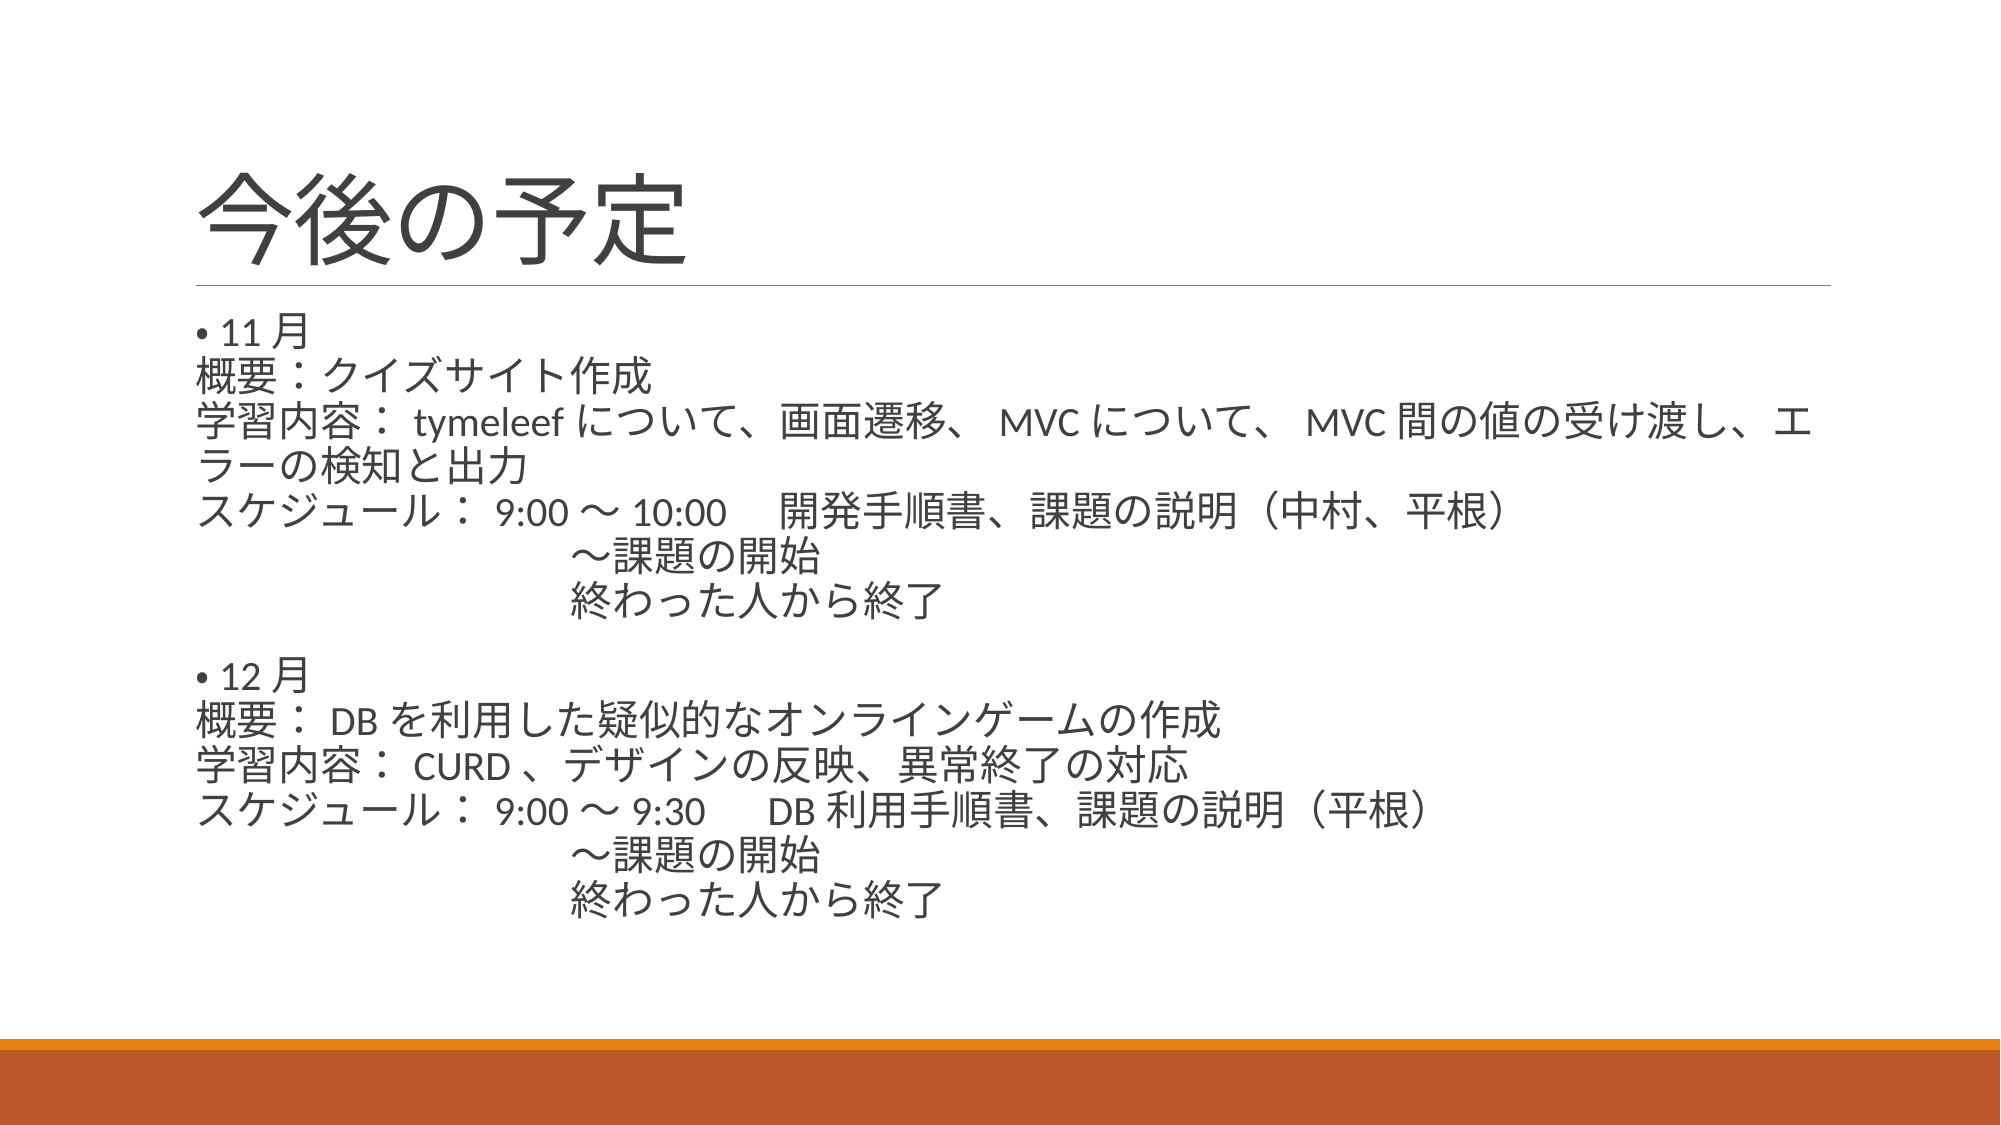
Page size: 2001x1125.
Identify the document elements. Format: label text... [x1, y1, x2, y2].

list ・11月 概要：クイズサイト作成 学習内容：tymeleefについて、画面遷移、MVCについて、MVC間の値の受け渡し、エラーの検知と出力 スケジュール：9:00～10:00 開発手順書、課題の説明（中村、平根） ～課題の開始 終わった人から終了 ・12月 概要：DBを利用した疑似的なオンラインゲームの作成 学習内容：CURD、デザインの反映、異常終了の対応 スケジュール：9:00～9:30 DB利用手順書、課題の説明（平根） ～課題の開始 終わった人から終了 [180, 302, 1830, 963]
title 今後の予定 [180, 47, 1830, 285]
